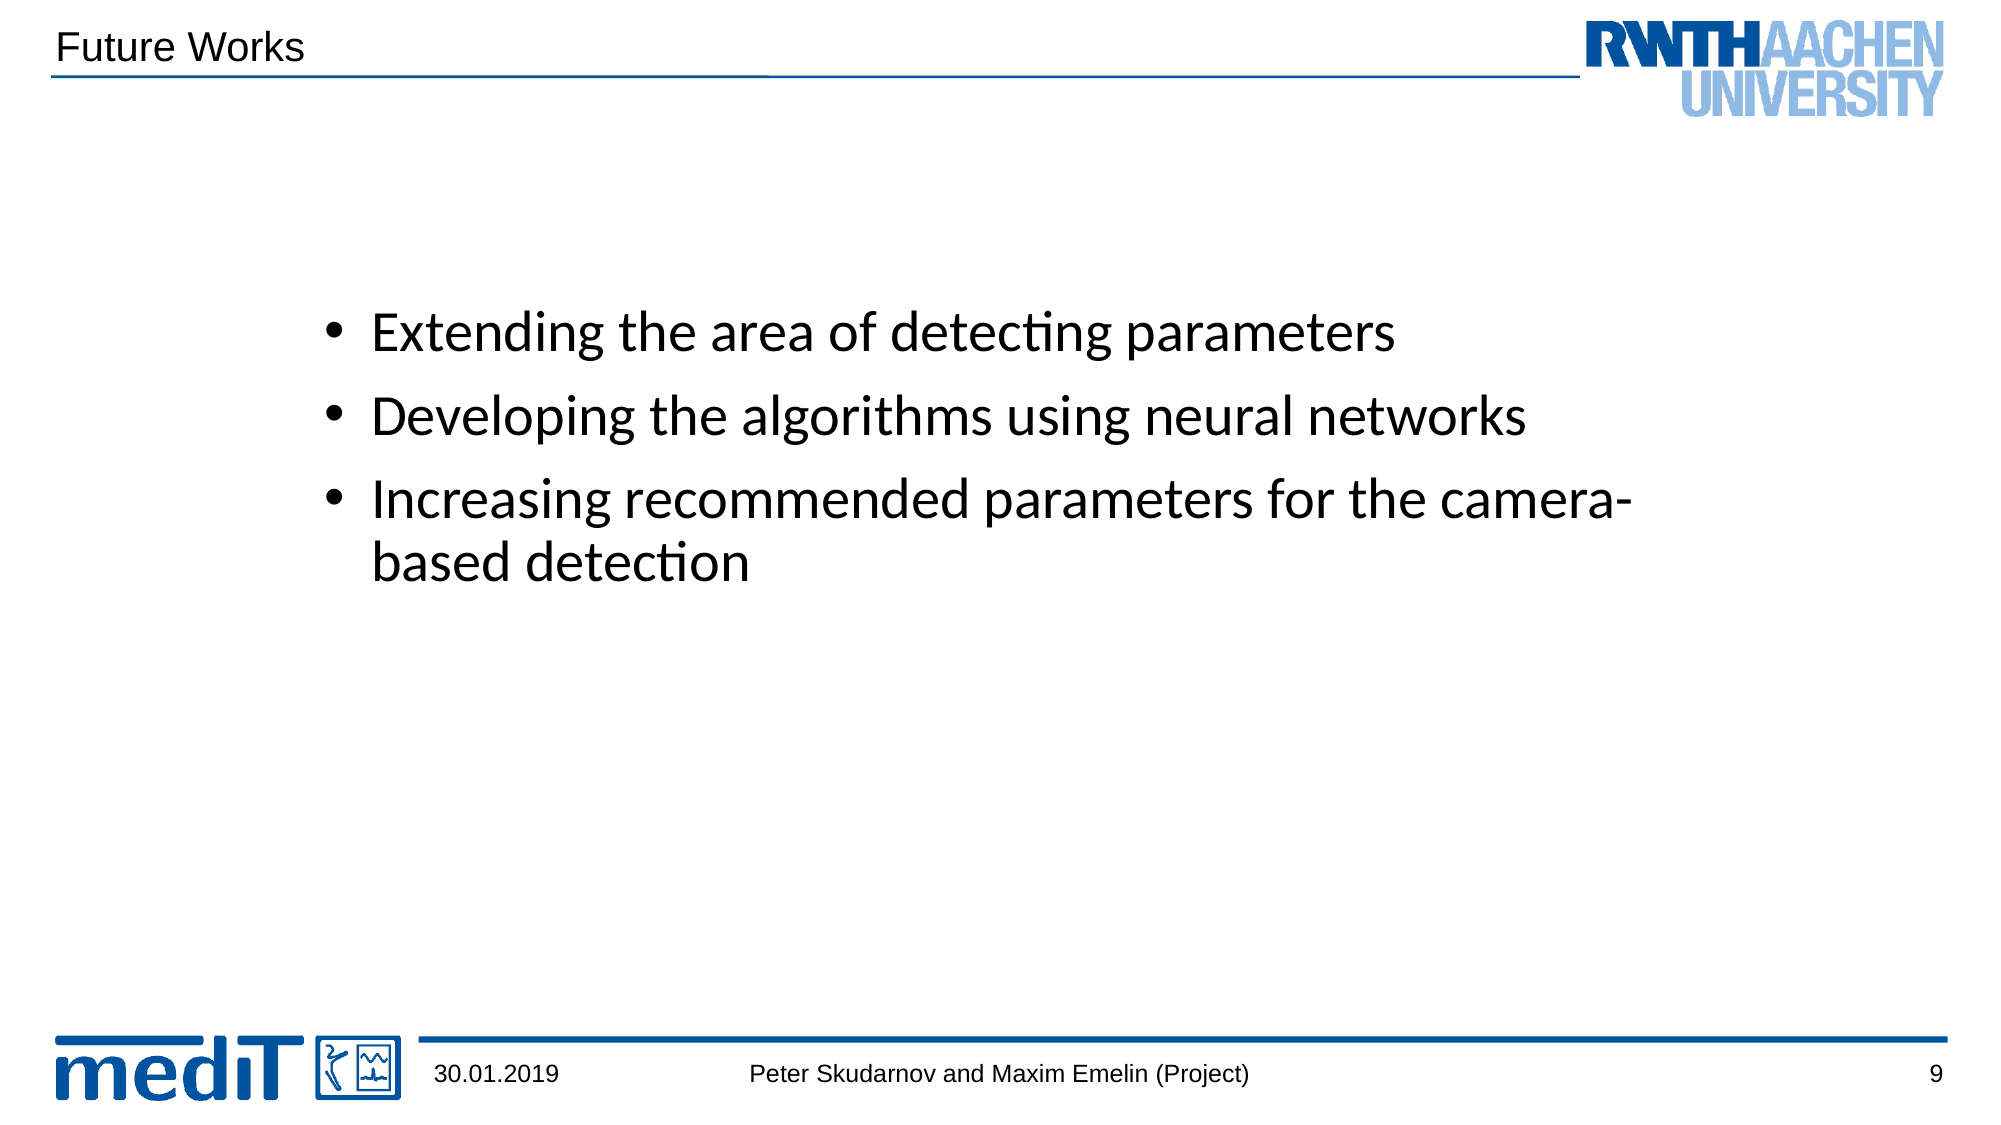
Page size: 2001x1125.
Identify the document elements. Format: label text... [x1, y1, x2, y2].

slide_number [418, 1042, 588, 1103]
slide_number 9 [1508, 1042, 1959, 1103]
title Future Works [40, 17, 1766, 79]
list Extending the area of detecting parameters Developing the algorithms using neural networks Increasing recommended parameters for the camera-based detection [290, 119, 1714, 1034]
picture [1571, 20, 1944, 117]
picture [55, 1007, 419, 1101]
